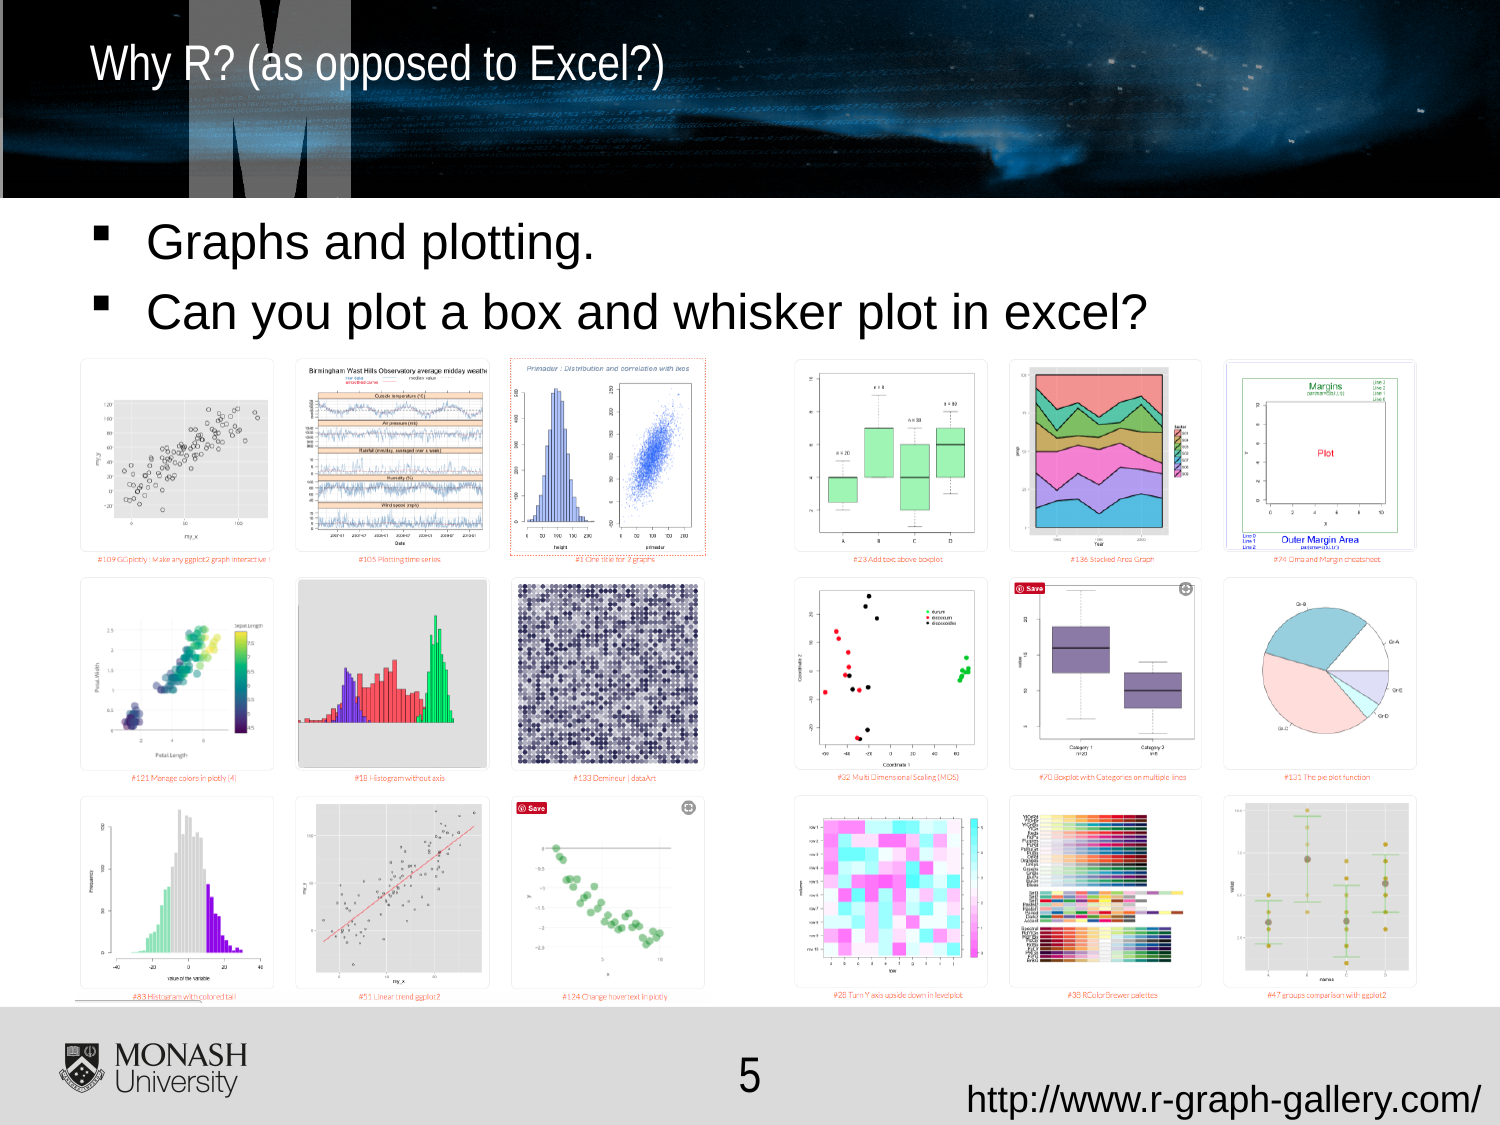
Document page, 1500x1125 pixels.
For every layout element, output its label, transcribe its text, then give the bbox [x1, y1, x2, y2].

text_box http://www.r-graph-gallery.com/ [951, 1067, 1497, 1125]
picture [0, 0, 1500, 1125]
list Graphs and plotting. Can you plot a box and whisker plot in excel? [75, 201, 1440, 945]
title Why R? (as opposed to Excel?) [75, 23, 1425, 108]
